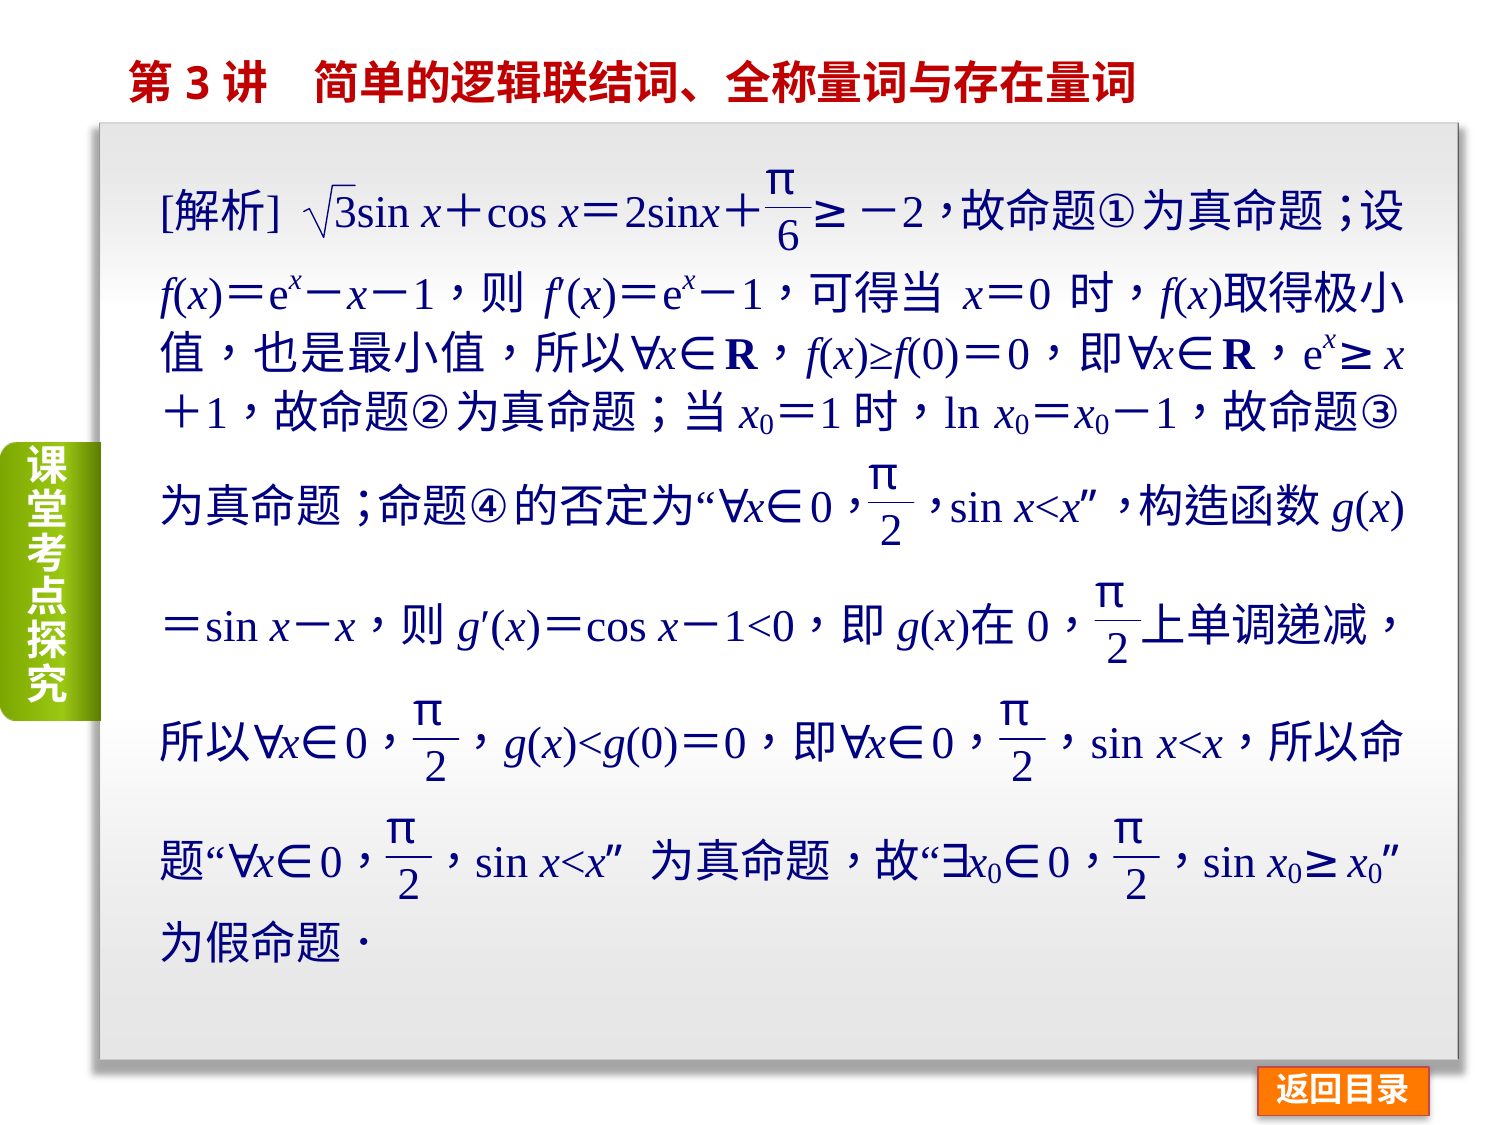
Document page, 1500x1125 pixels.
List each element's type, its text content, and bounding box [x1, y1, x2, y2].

text_box 返回目录 [1257, 1066, 1430, 1116]
text_box 第3讲 简单的逻辑联结词、全称量词与存在量词 [112, 42, 1211, 121]
picture [79, 115, 1477, 1087]
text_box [159, 146, 1405, 1067]
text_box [0, 437, 101, 722]
